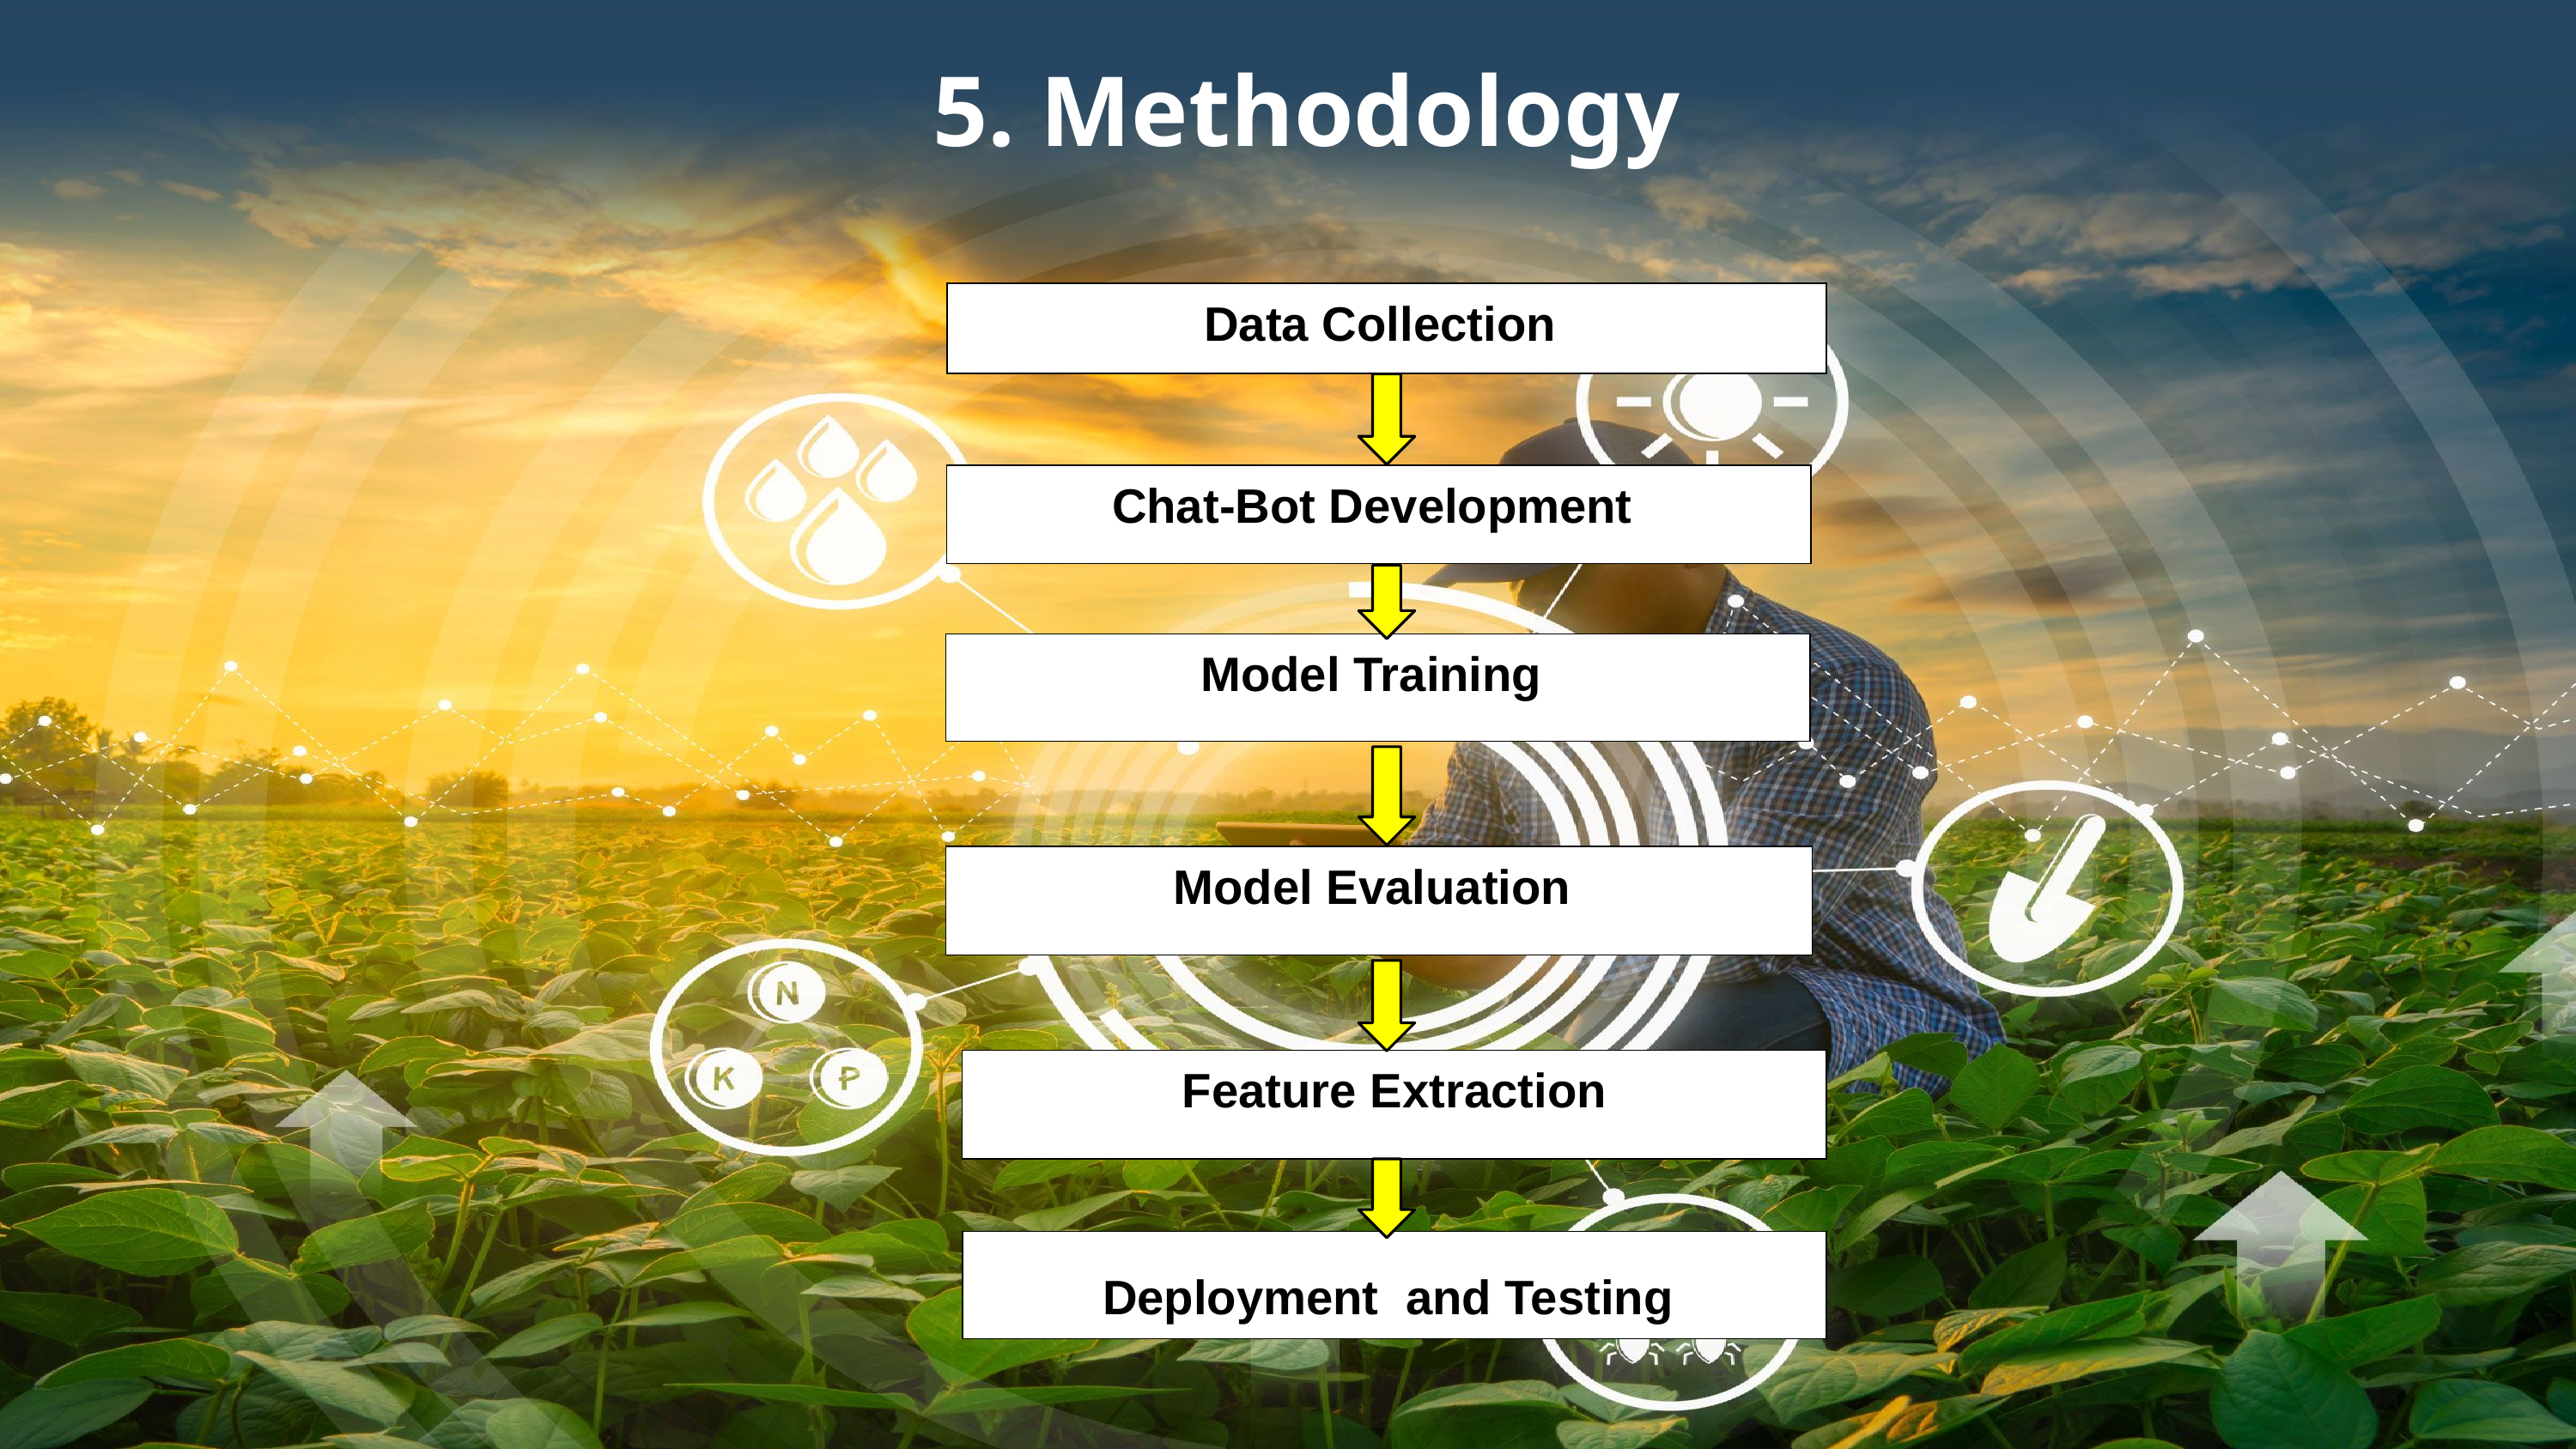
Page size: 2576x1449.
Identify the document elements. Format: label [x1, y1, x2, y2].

text_box [945, 282, 1827, 1339]
list [0, 0, 2576, 1449]
